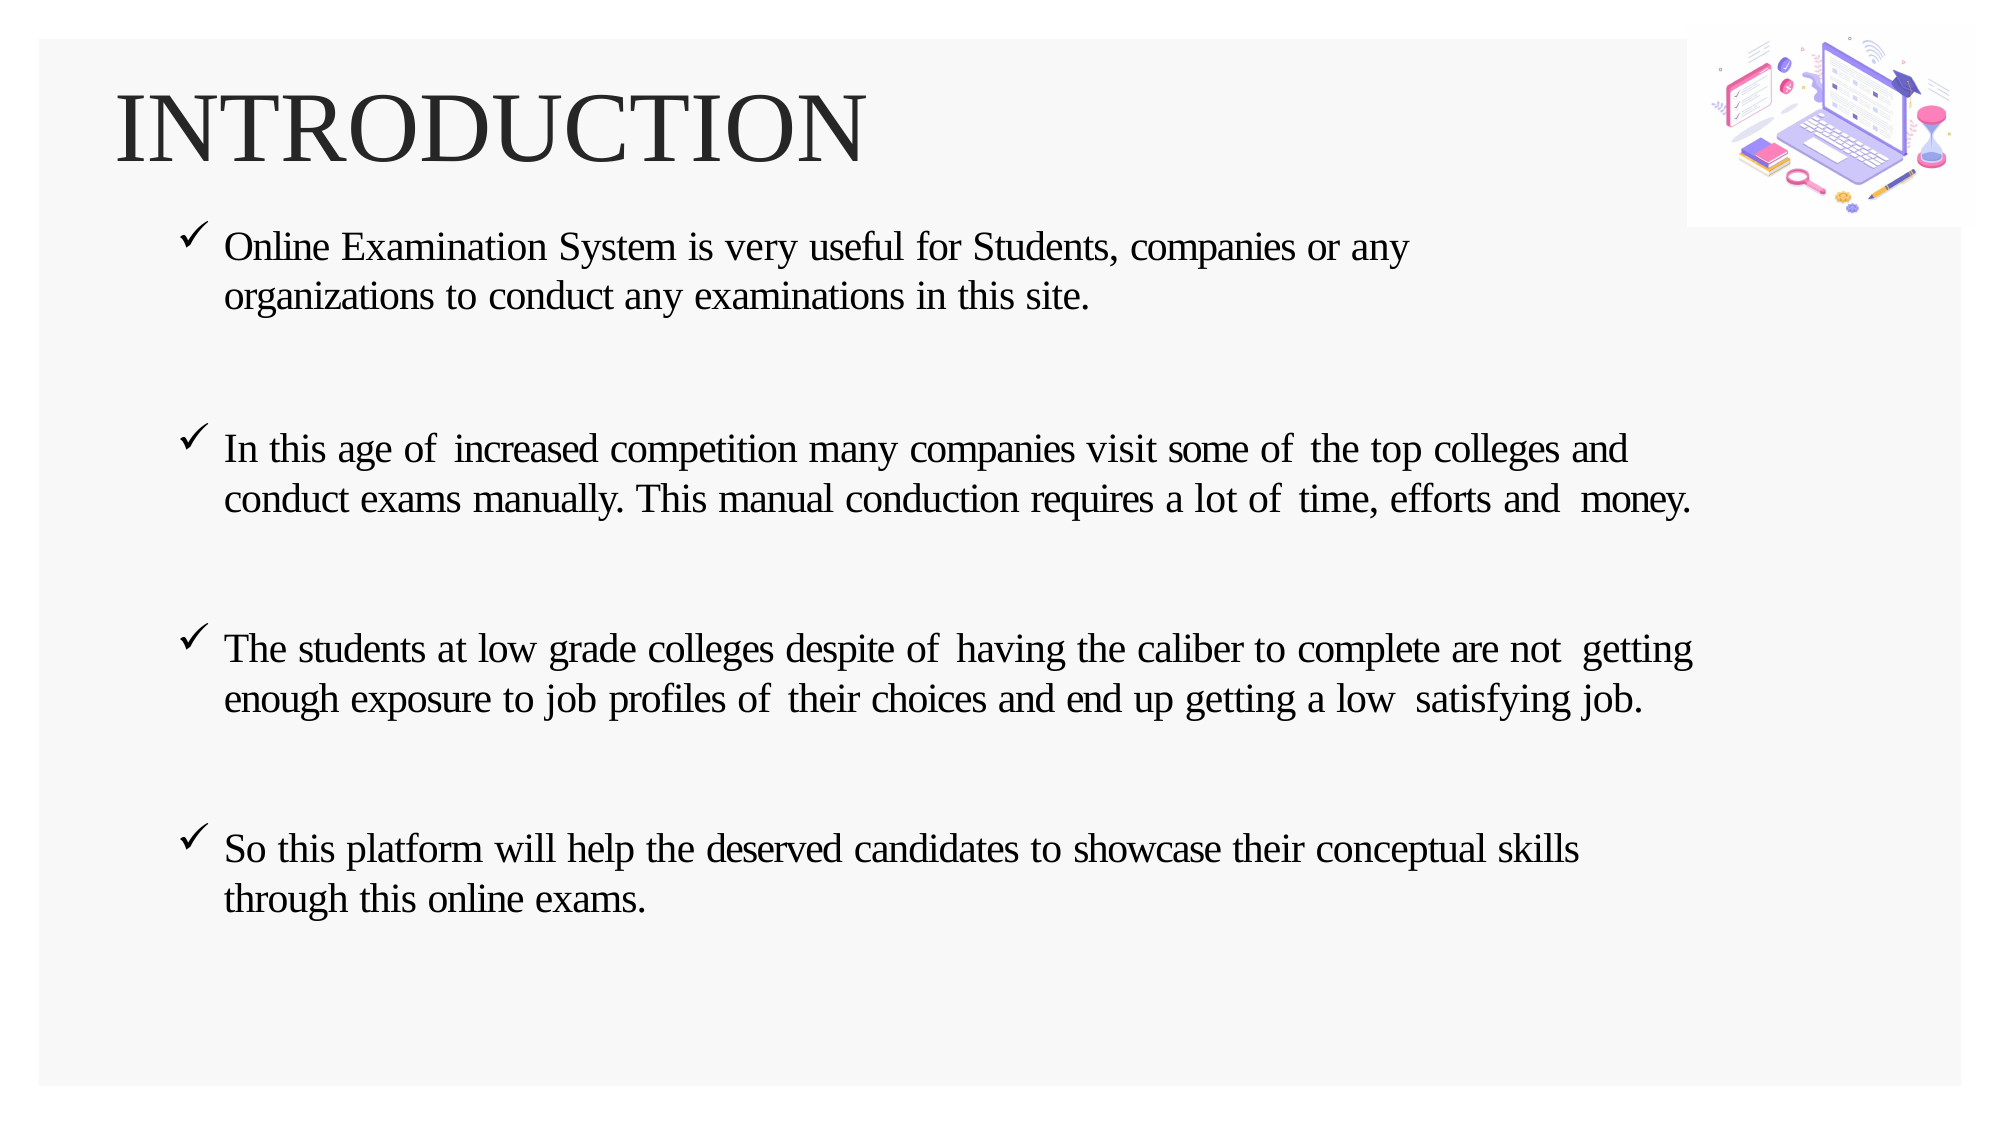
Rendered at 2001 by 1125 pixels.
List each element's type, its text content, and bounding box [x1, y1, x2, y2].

text_box Online Examination System is very useful for Students, companies or any organizations to conduct any examinations in this site. In this age of increased competition many companies visit some of the top colleges and conduct exams manually. This manual conduction requires a lot of time, efforts and money. The students at low grade colleges despite of having the caliber to complete are not getting enough exposure to job profiles of their choices and end up getting a low satisfying job. So this platform will help the deserved candidates to showcase their conceptual skills through this online exams. [174, 216, 1763, 921]
picture [1687, 24, 1975, 227]
title INTRODUCTION [112, 25, 1682, 216]
